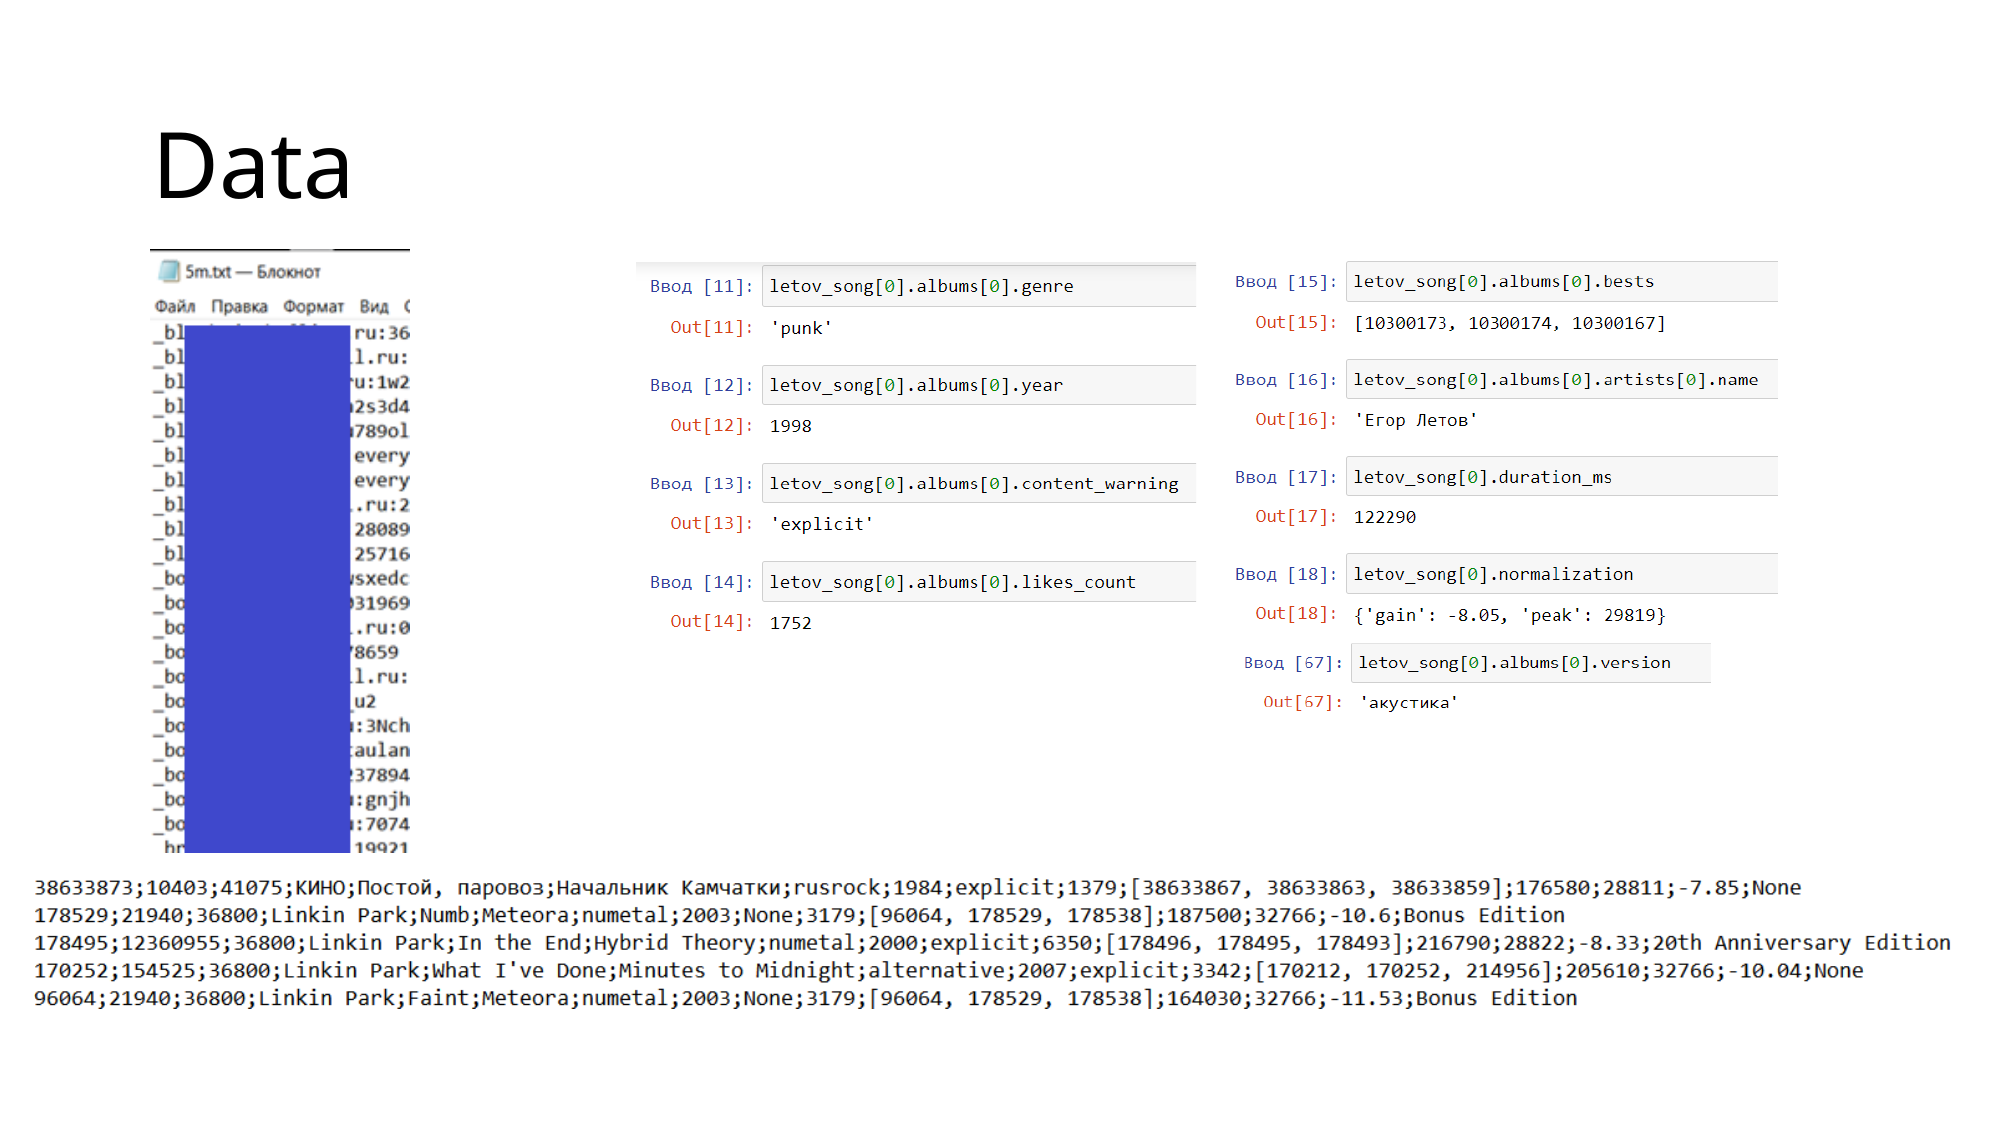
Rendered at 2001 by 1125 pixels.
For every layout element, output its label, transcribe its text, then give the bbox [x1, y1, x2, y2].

picture [1226, 249, 1782, 727]
picture [34, 872, 1970, 1009]
picture [634, 249, 1197, 647]
picture [150, 249, 410, 853]
title Data [137, 59, 1863, 278]
